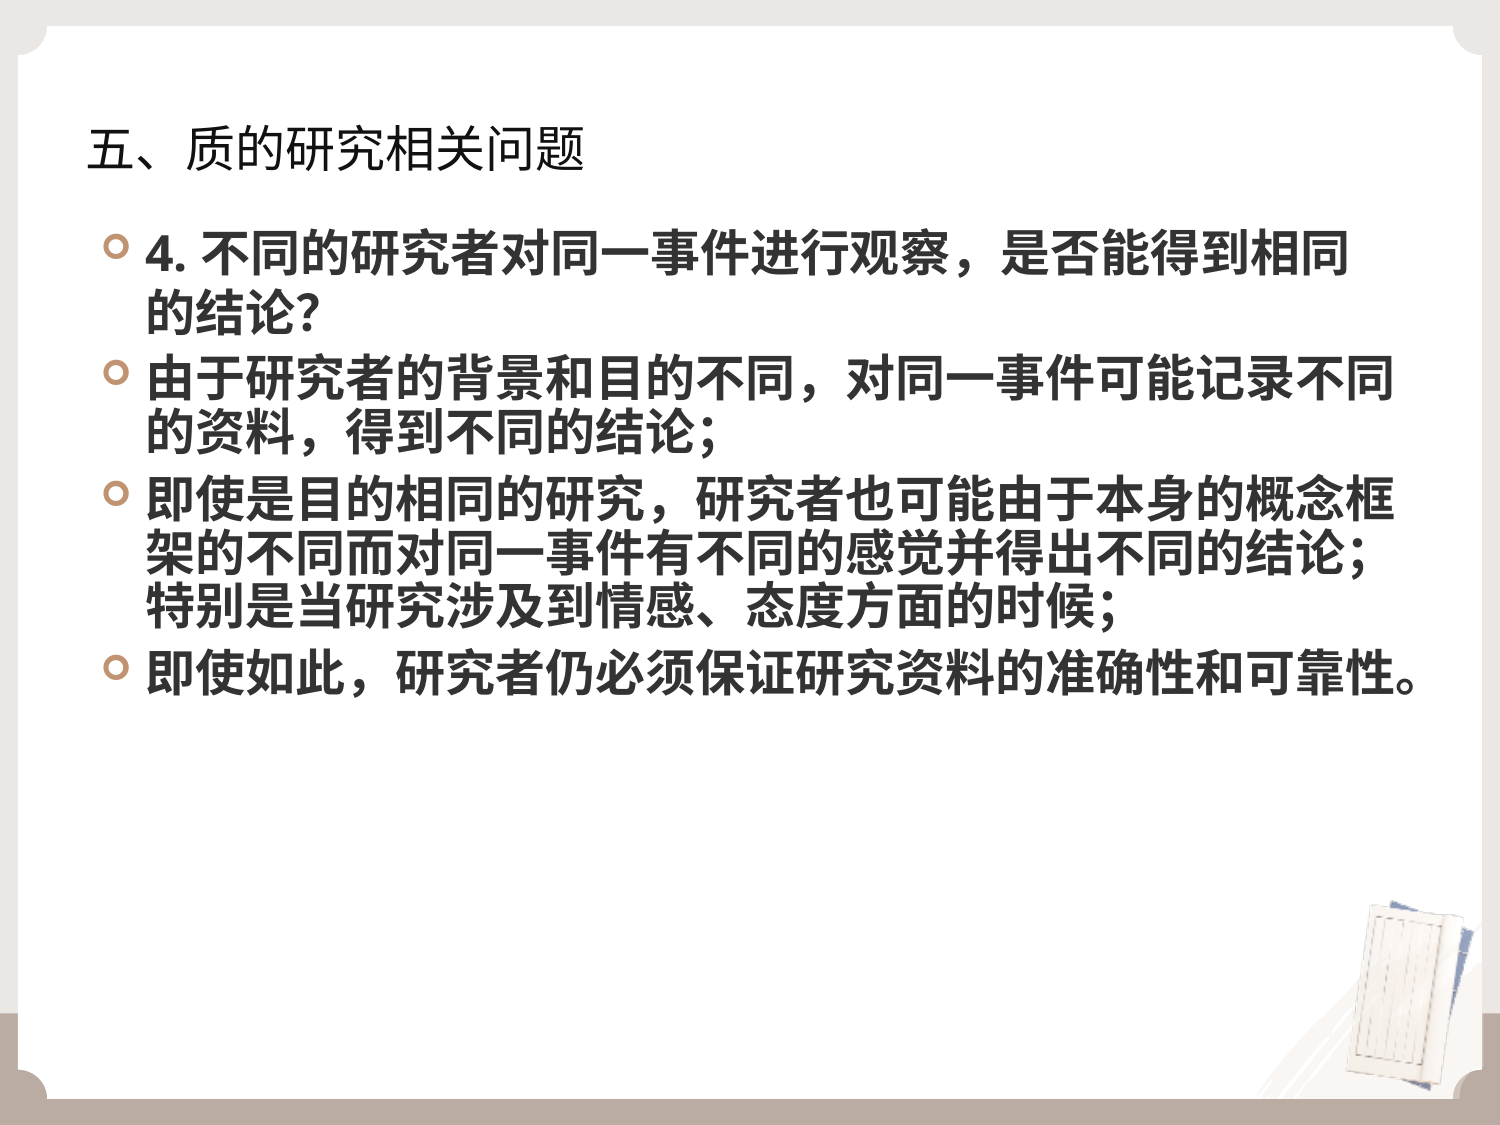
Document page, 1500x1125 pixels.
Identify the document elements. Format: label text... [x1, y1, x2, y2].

text_box 4.不同的研究者对同一事件进行观察，是否能得到相同的结论？ 由于研究者的背景和目的不同，对同一事件可能记录不同的资料，得到不同的结论； 即使是目的相同的研究，研究者也可能由于本身的概念框架的不同而对同一事件有不同的感觉并得出不同的结论；特别是当研究涉及到情感、态度方面的时候； 即使如此，研究者仍必须保证研究资料的准确性和可靠性。 [85, 213, 1415, 1013]
title 五、质的研究相关问题 [85, 59, 1415, 178]
